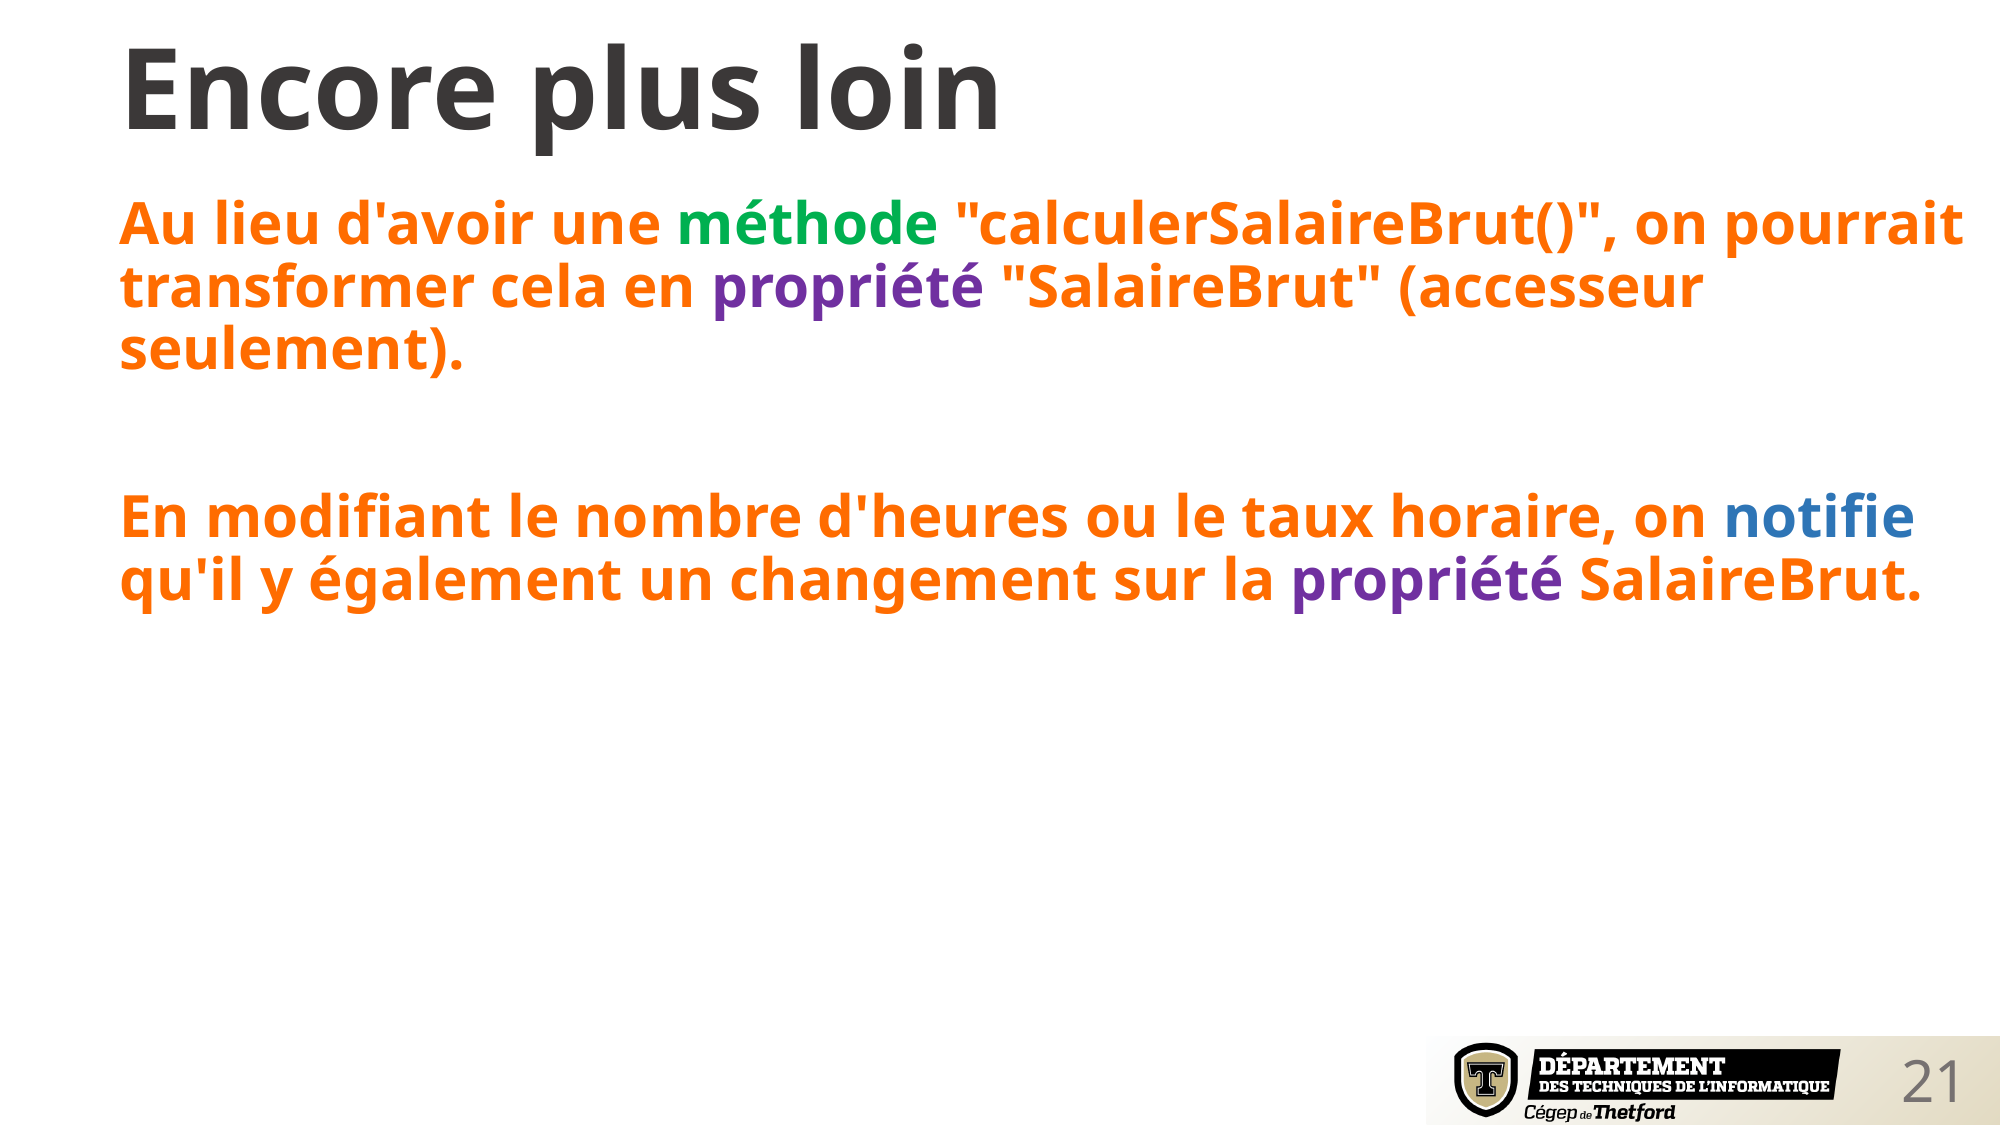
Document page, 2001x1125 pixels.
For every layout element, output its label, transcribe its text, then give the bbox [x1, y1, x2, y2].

title Encore plus loin [104, 0, 2000, 186]
picture [1426, 1036, 1870, 1125]
subtitle Au lieu d'avoir une méthode "calculerSalaireBrut()", on pourrait transformer cela en propriété "SalaireBrut" (accesseur seulement). En modifiant le nombre d'heures ou le taux horaire, on notifie qu'il y également un changement sur la propriété SalaireBrut. [104, 186, 2000, 1016]
